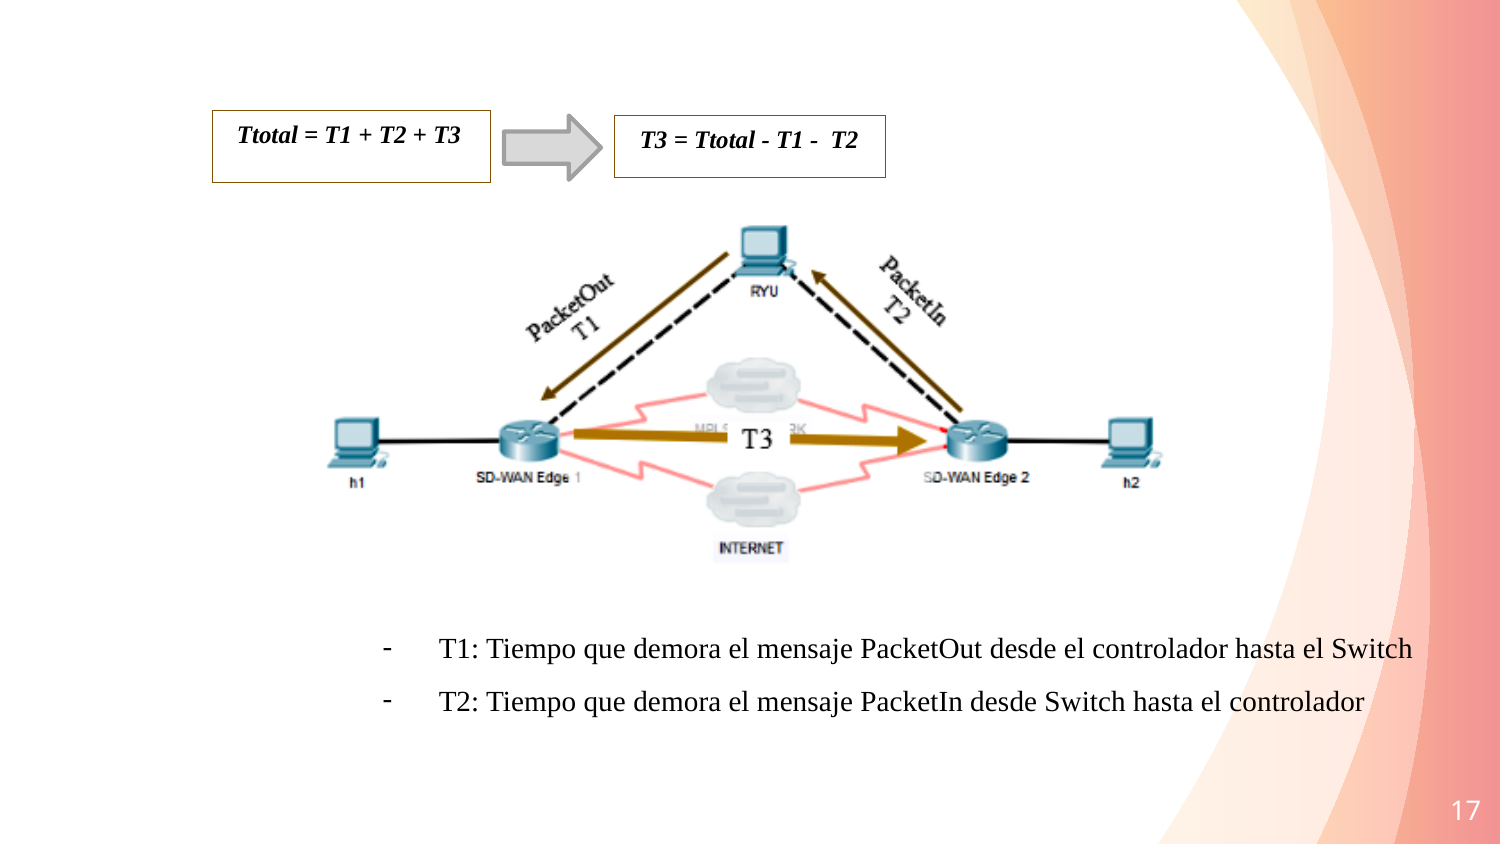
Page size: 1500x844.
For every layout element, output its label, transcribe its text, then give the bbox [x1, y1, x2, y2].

picture [212, 199, 1288, 569]
slide_number 17 [1391, 779, 1482, 844]
picture [614, 114, 886, 178]
list [69, 206, 1431, 780]
text_box T1: Tiempo que demora el mensaje PacketOut desde el controlador hasta el Switch T2: Tiempo que demora el mensaje PacketIn desde Switch hasta el controlador [367, 604, 1500, 725]
picture [212, 110, 491, 183]
text_box [501, 113, 604, 182]
